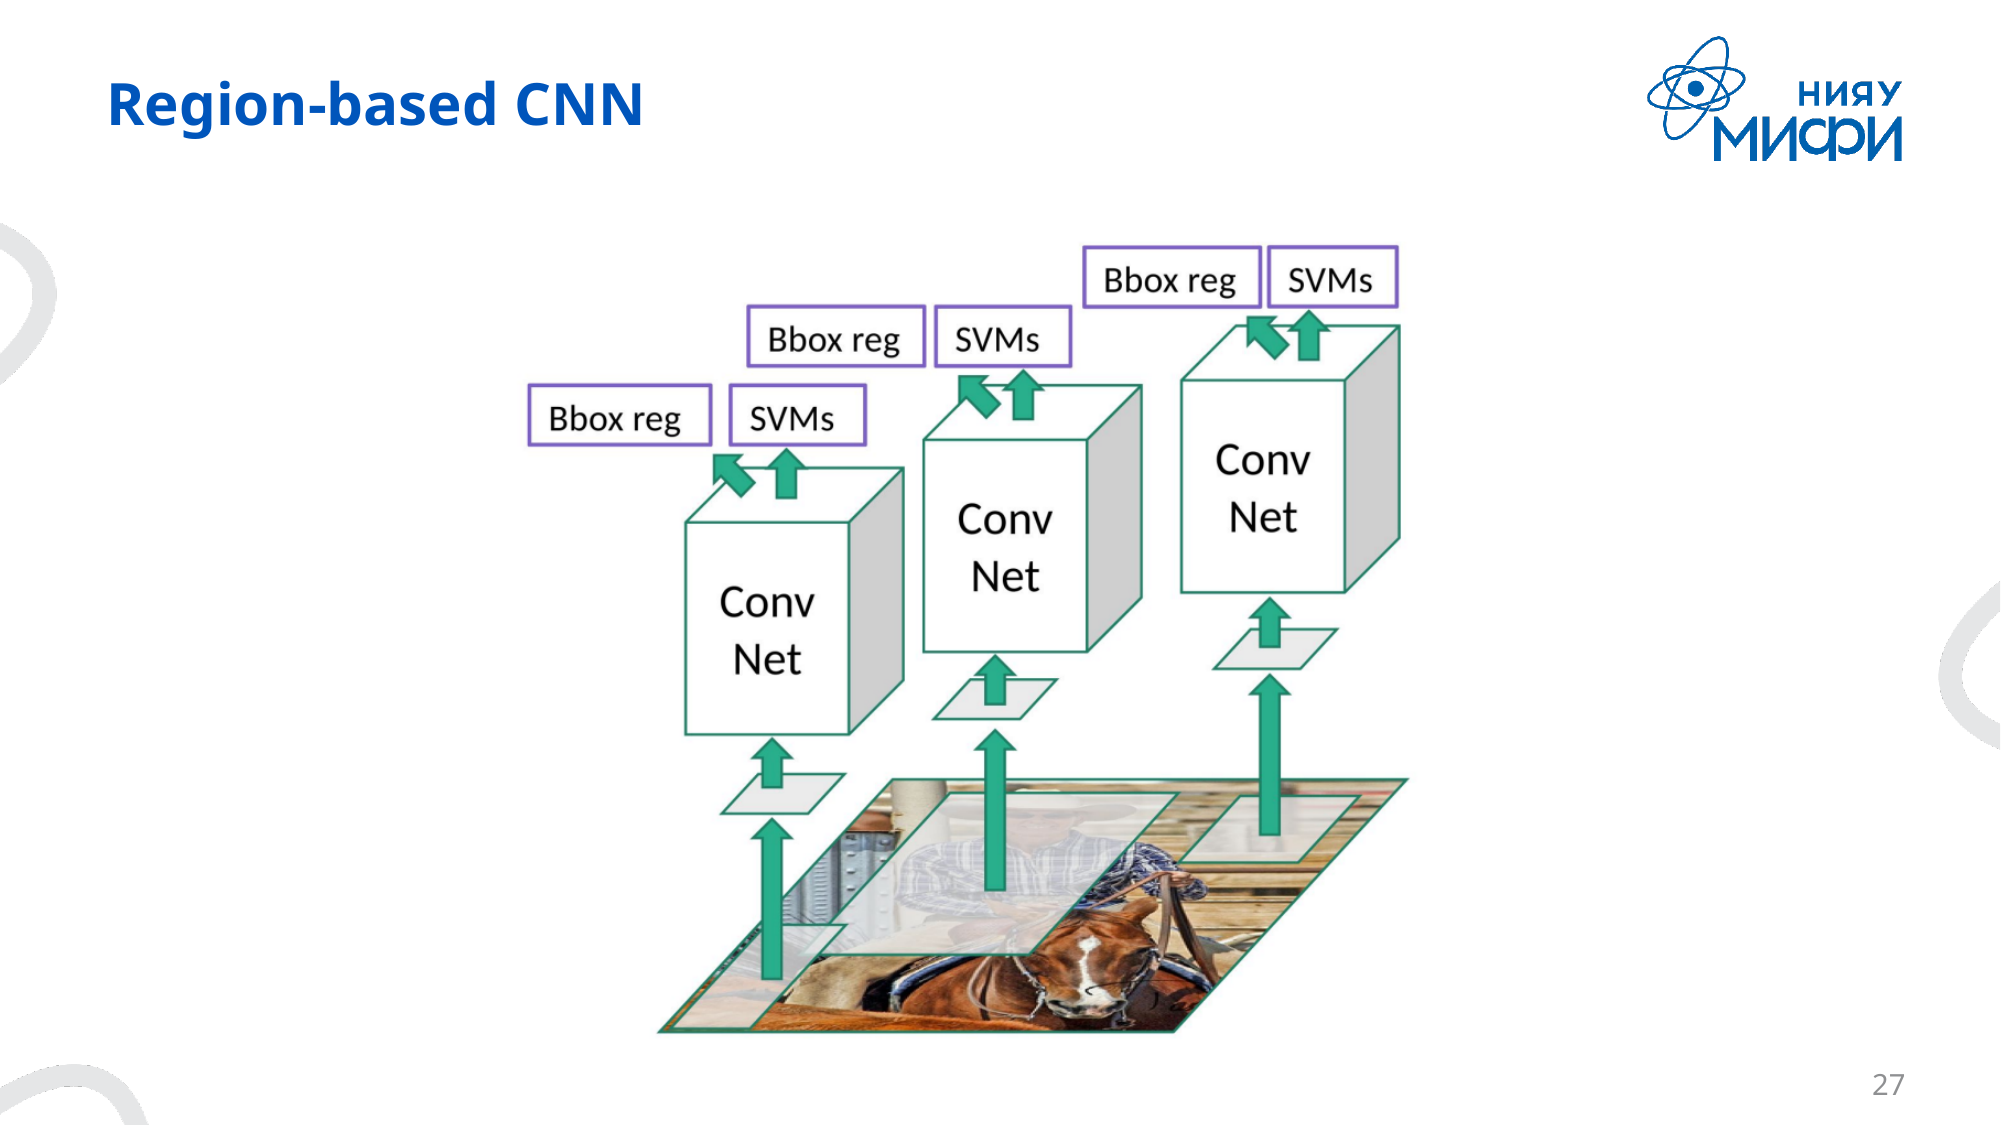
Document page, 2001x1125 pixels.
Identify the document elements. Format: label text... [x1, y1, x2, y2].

picture [0, 1032, 162, 1125]
title Region-based CNN [91, 58, 1676, 145]
picture [496, 234, 1424, 1066]
picture [1919, 554, 2001, 767]
picture [1637, 27, 1910, 173]
picture [0, 208, 122, 456]
